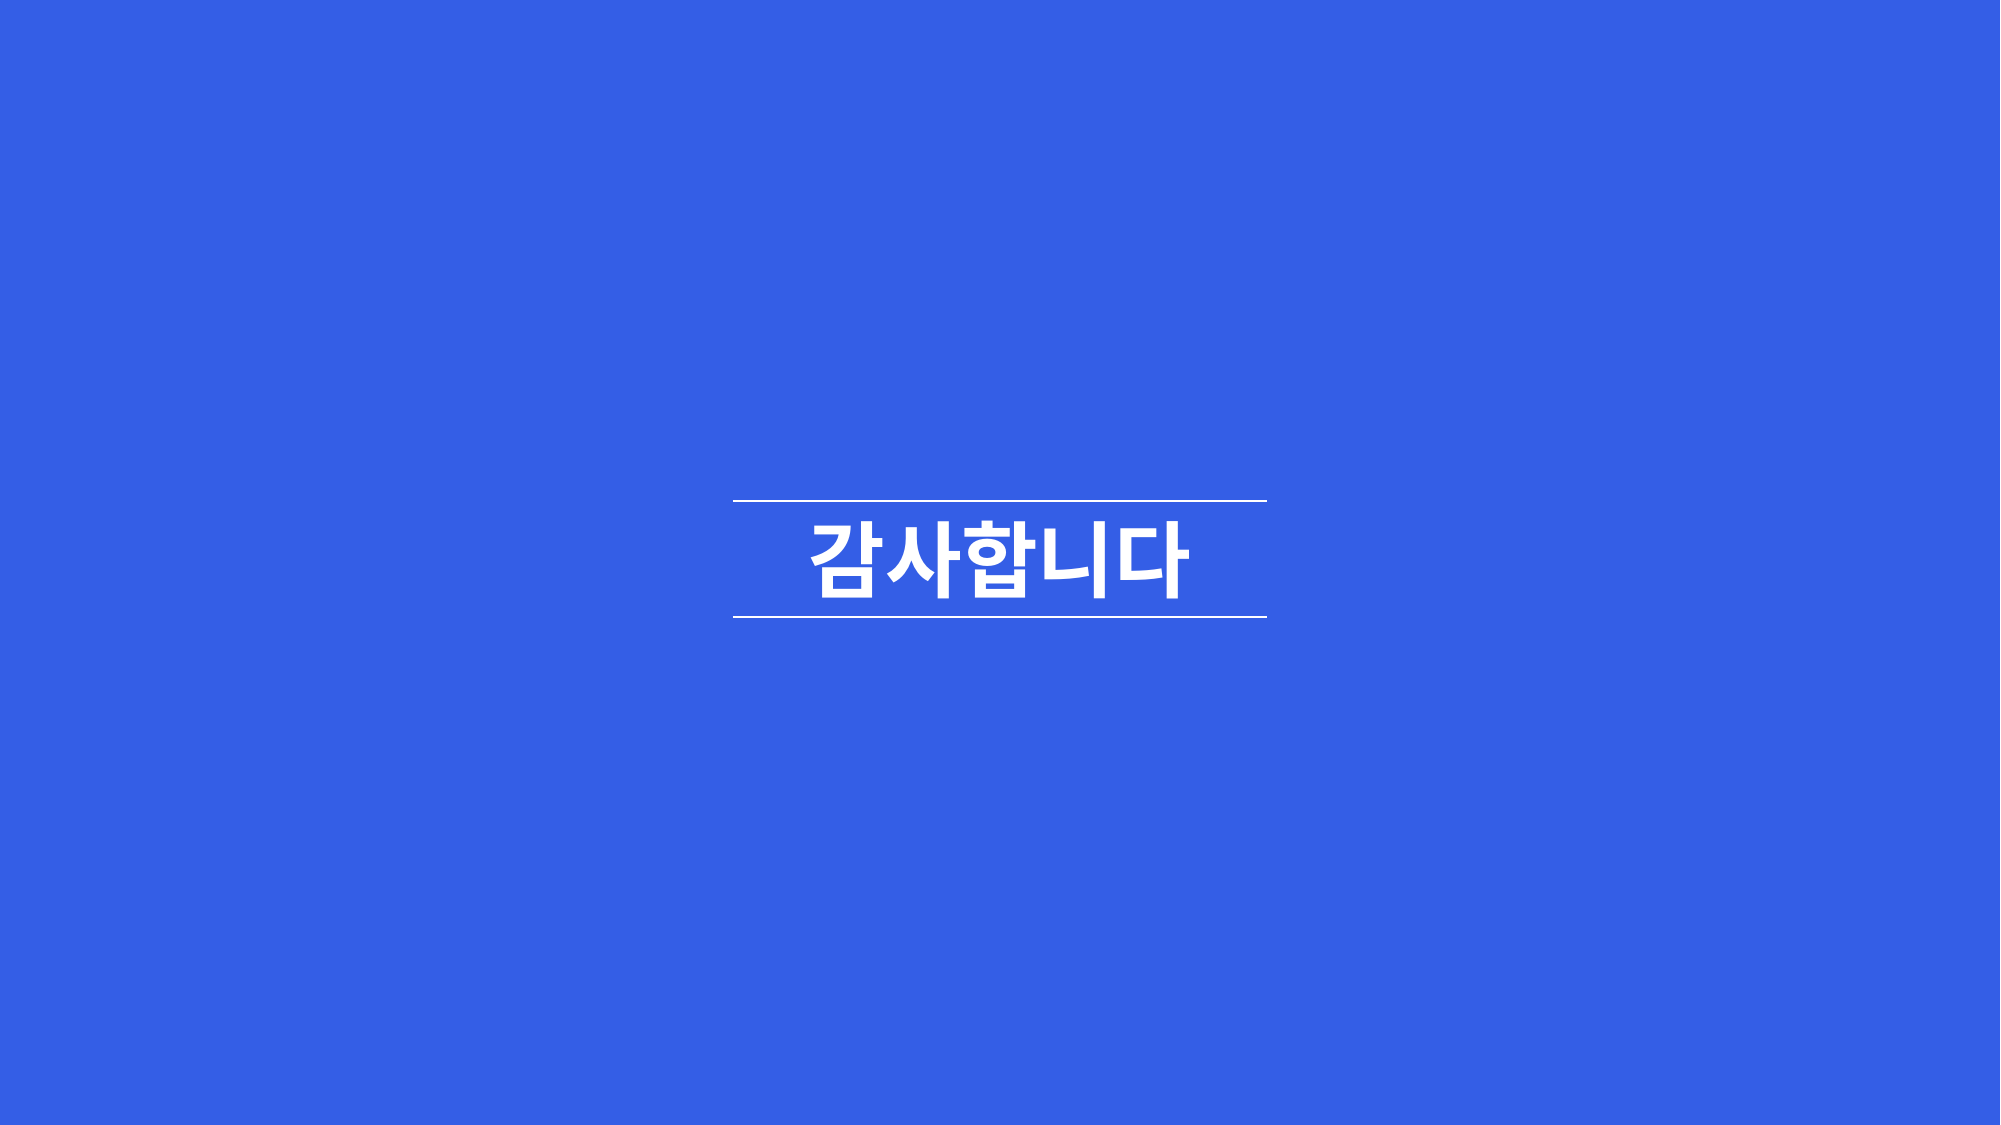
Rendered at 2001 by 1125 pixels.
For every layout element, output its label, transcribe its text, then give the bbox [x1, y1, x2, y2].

text_box 감사합니다 [648, 501, 1352, 616]
